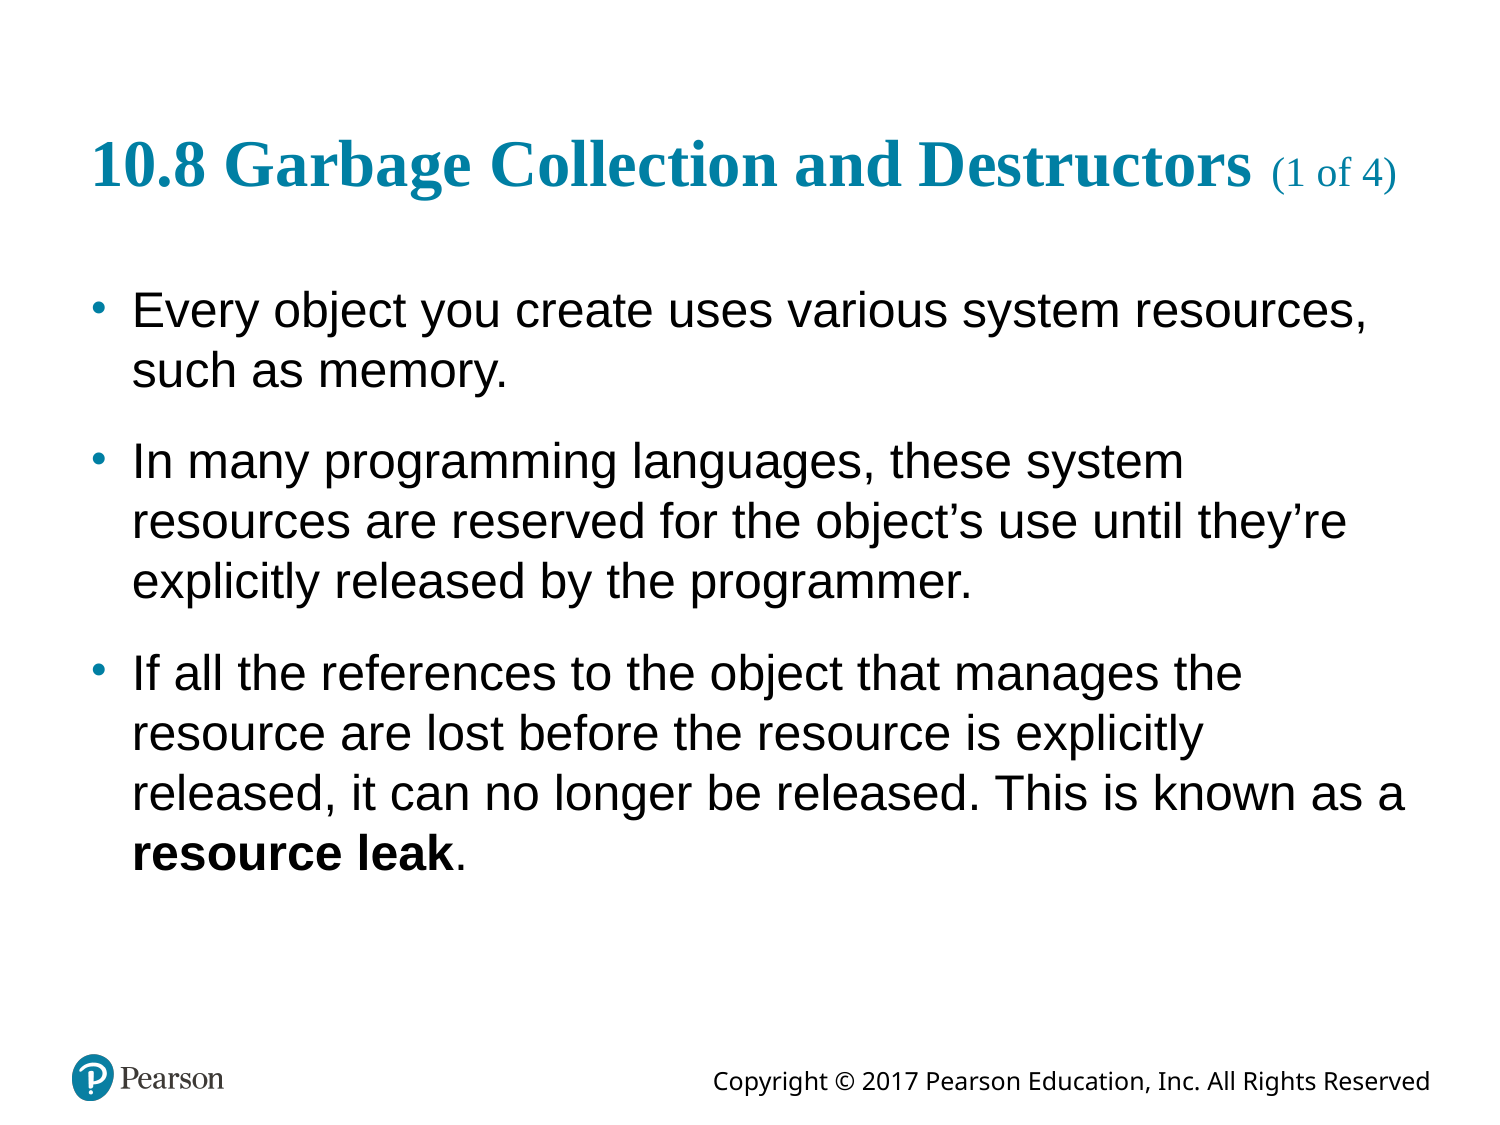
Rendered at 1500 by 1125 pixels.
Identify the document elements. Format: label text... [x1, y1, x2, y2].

title 10.8 Garbage Collection and Destructors (1 of 4) [75, 35, 1425, 216]
picture [98, 1054, 224, 1101]
picture [80, 1063, 106, 1088]
picture [72, 1054, 88, 1070]
list Every object you create uses various system resources, such as memory. In many programming languages, these system resources are reserved for the object’s use until they’re explicitly released by the programmer. If all the references to the object that manages the resource are lost before the resource is explicitly released, it can no longer be released. This is known as a resource leak. [75, 262, 1425, 1025]
picture [72, 1087, 83, 1101]
